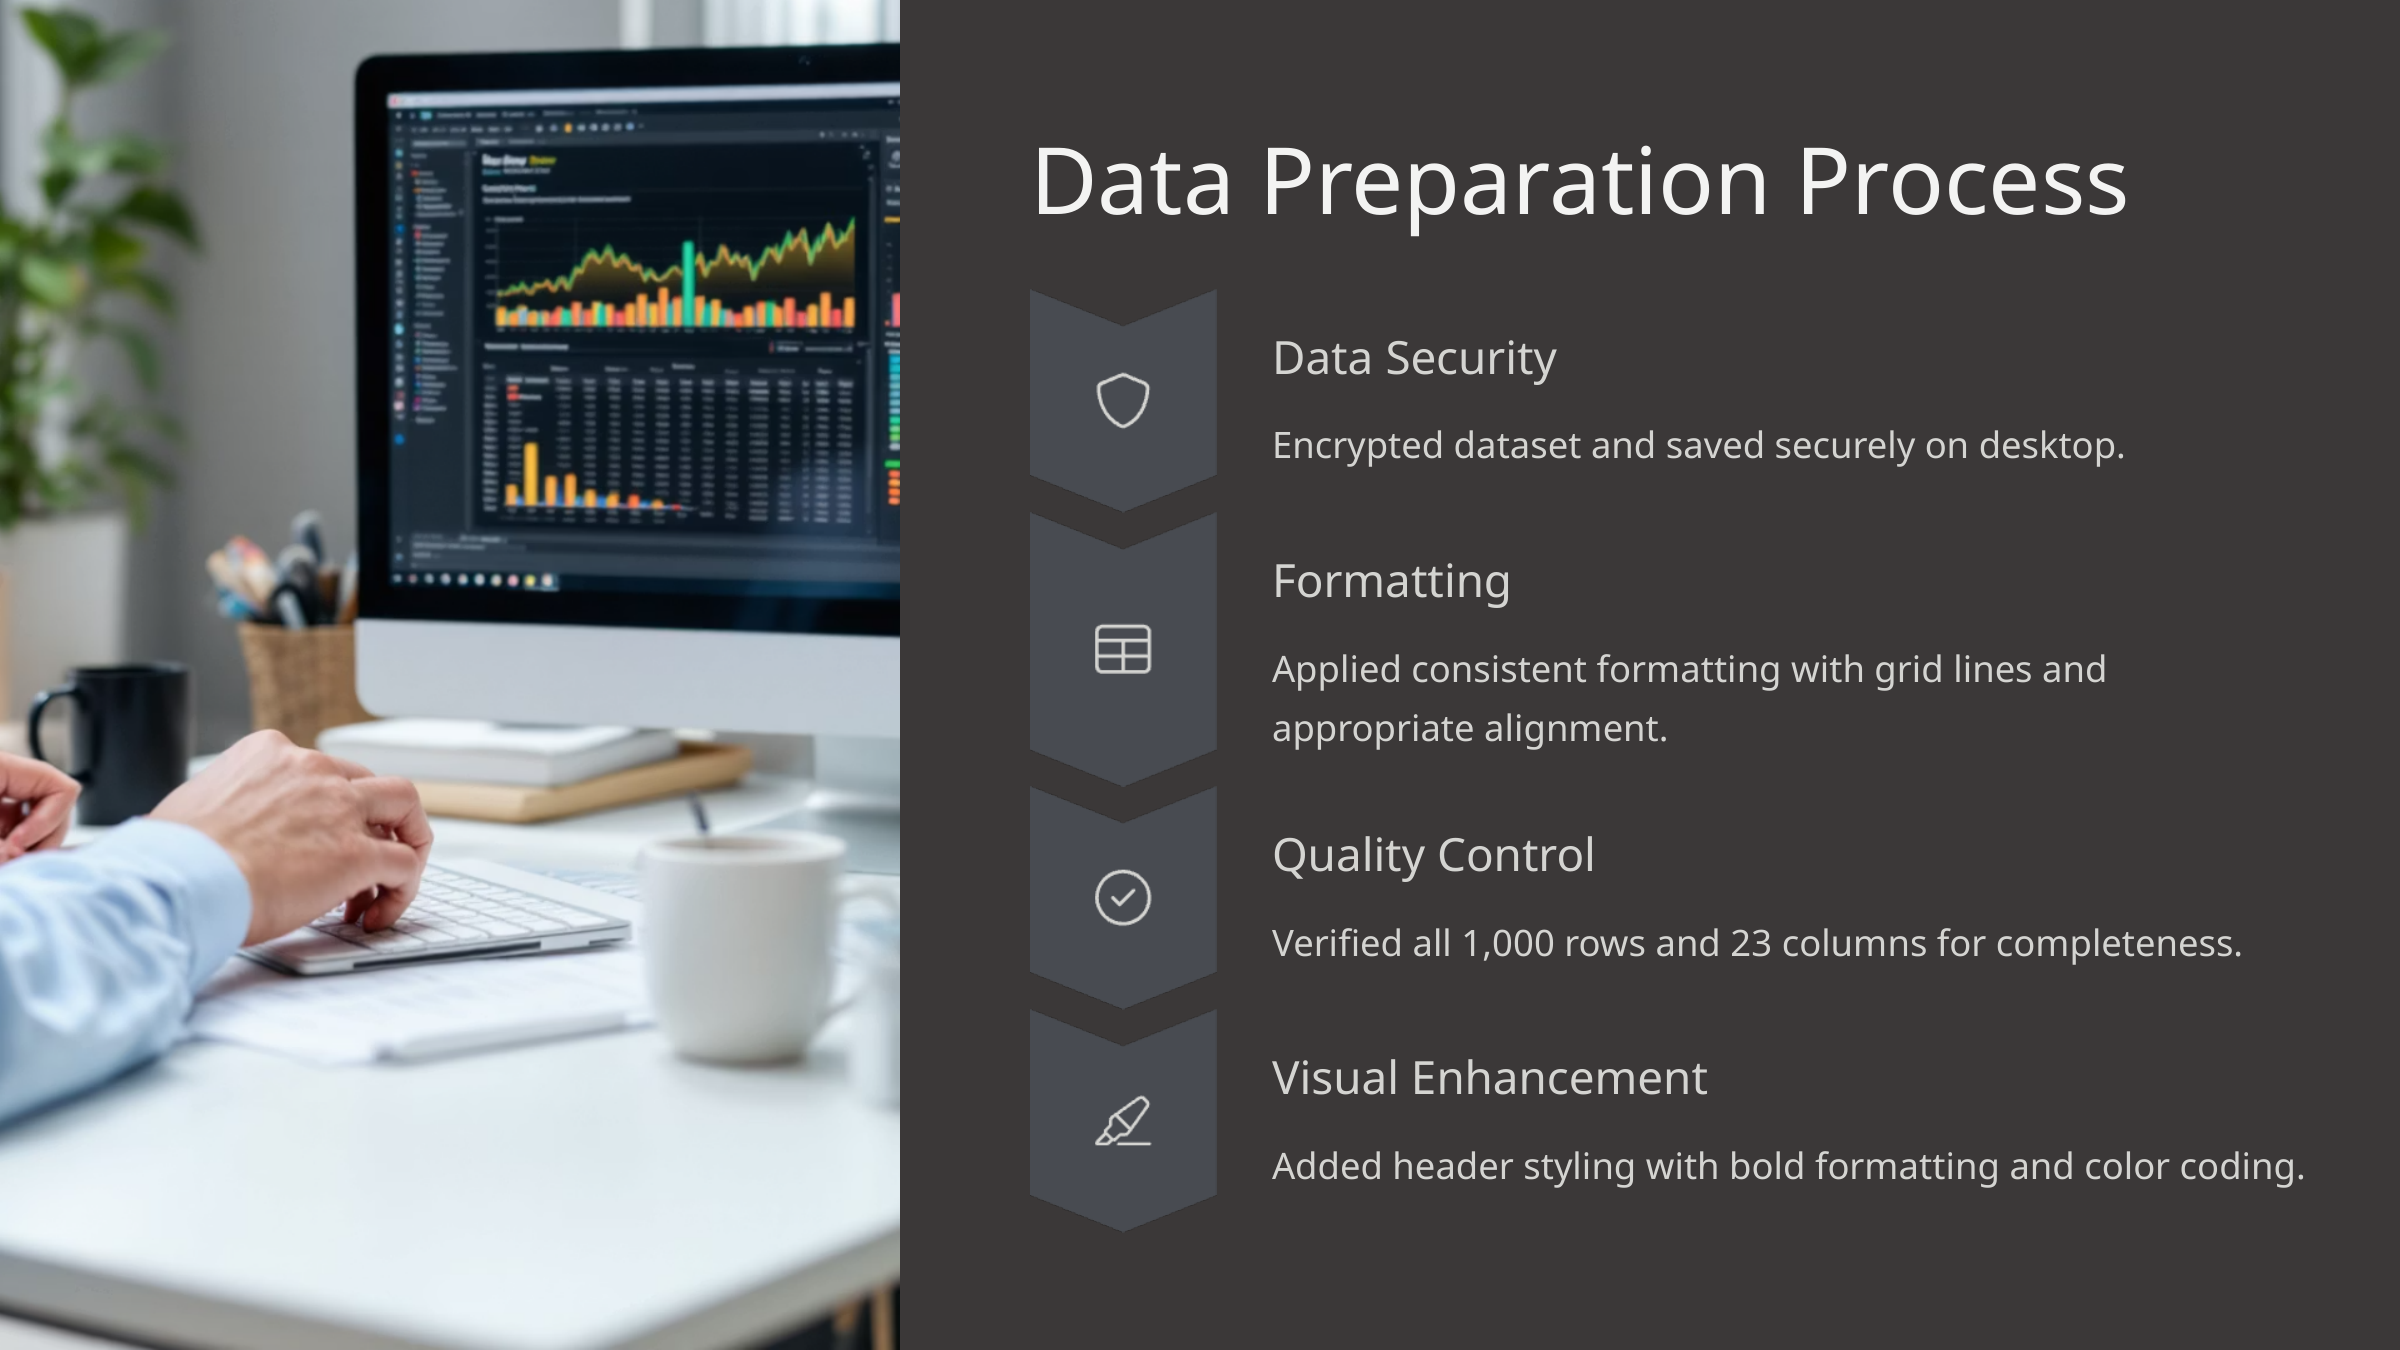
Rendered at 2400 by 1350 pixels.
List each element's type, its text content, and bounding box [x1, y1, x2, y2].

text_box Verified all 1,000 rows and 23 columns for completeness. [1272, 903, 2270, 964]
text_box Data Security [1271, 326, 1738, 385]
text_box Formatting [1271, 549, 1738, 608]
picture [1030, 289, 1217, 1233]
text_box Added header styling with bold formatting and color coding. [1272, 1127, 2270, 1187]
text_box Data Preparation Process [1030, 117, 2109, 234]
text_box Applied consistent formatting with grid lines and appropriate alignment. [1272, 630, 2270, 750]
text_box Quality Control [1271, 823, 1738, 882]
picture [0, 0, 900, 1350]
text_box Visual Enhancement [1271, 1046, 1738, 1105]
text_box Encrypted dataset and saved securely on desktop. [1272, 406, 2270, 467]
